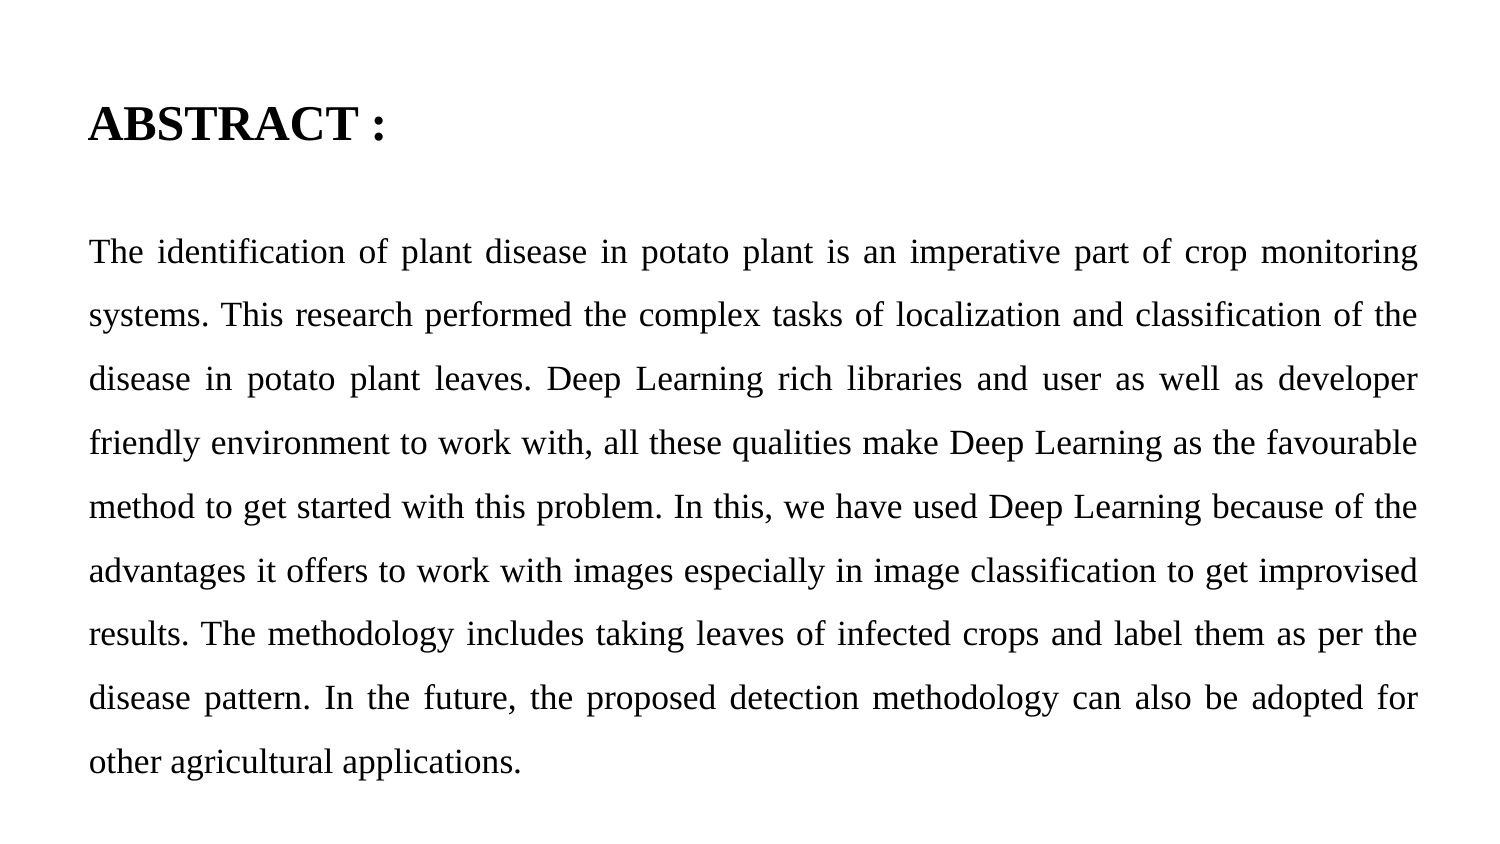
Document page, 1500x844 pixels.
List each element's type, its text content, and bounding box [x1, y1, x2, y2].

title ABSTRACT : [59, 75, 652, 166]
subtitle The identification of plant disease in potato plant is an imperative part of crop monitoring systems. This research performed the complex tasks of localization and classification of the disease in potato plant leaves. Deep Learning rich libraries and user as well as developer friendly environment to work with, all these qualities make Deep Learning as the favourable method to get started with this problem. In this, we have used Deep Learning because of the advantages it offers to work with images especially in image classification to get improvised results. The methodology includes taking leaves of infected crops and label them as per the disease pattern. In the future, the proposed detection methodology can also be adopted for other agricultural applications. [73, 191, 1451, 717]
